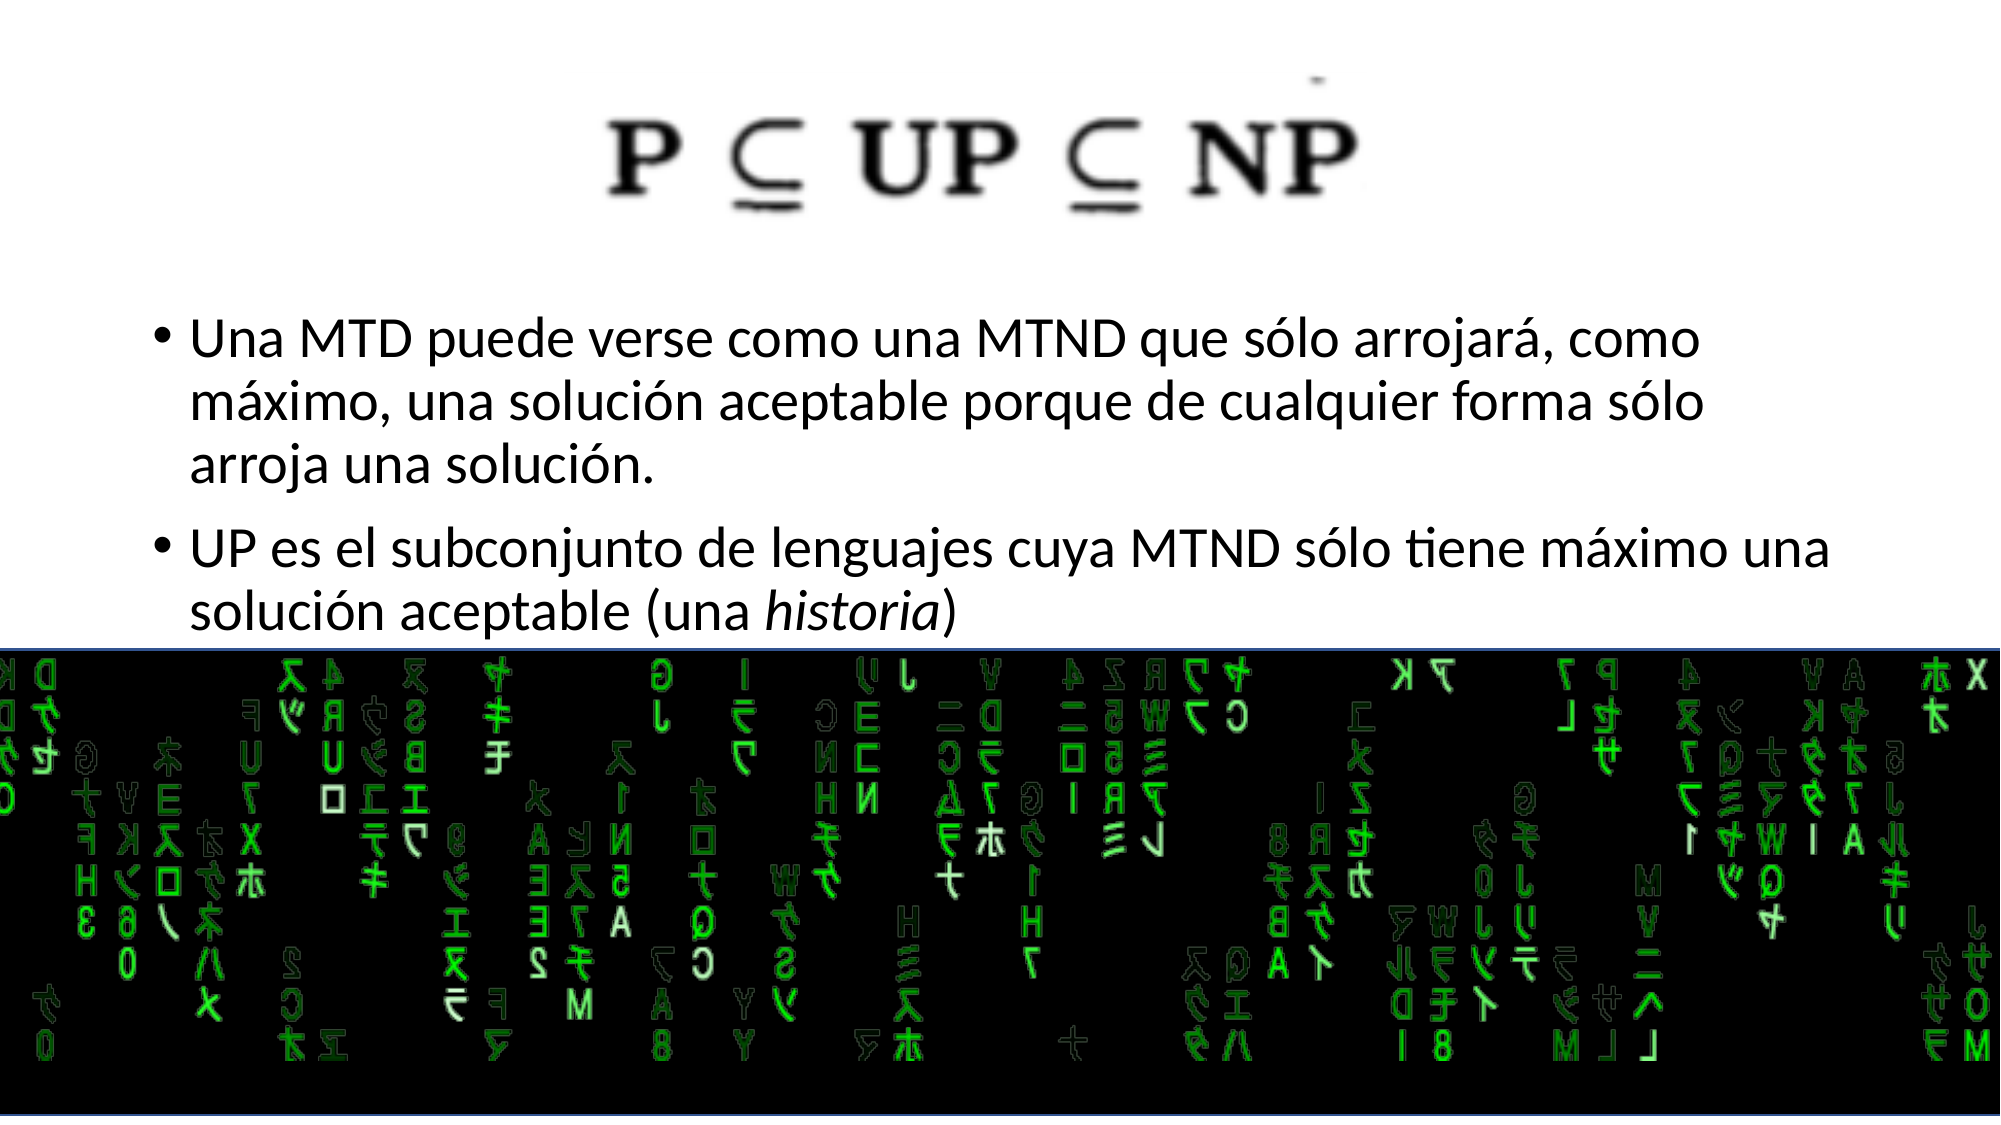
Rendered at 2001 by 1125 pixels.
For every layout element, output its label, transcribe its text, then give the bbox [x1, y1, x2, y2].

picture [564, 71, 1367, 232]
list Una MTD puede verse como una MTND que sólo arrojará, como máximo, una solución aceptable porque de cualquier forma sólo arroja una solución. UP es el subconjunto de lenguajes cuya MTND sólo tiene máximo una solución aceptable (una historia) [137, 299, 1863, 648]
text_box [0, 1061, 2000, 1116]
picture [0, 649, 2000, 1061]
